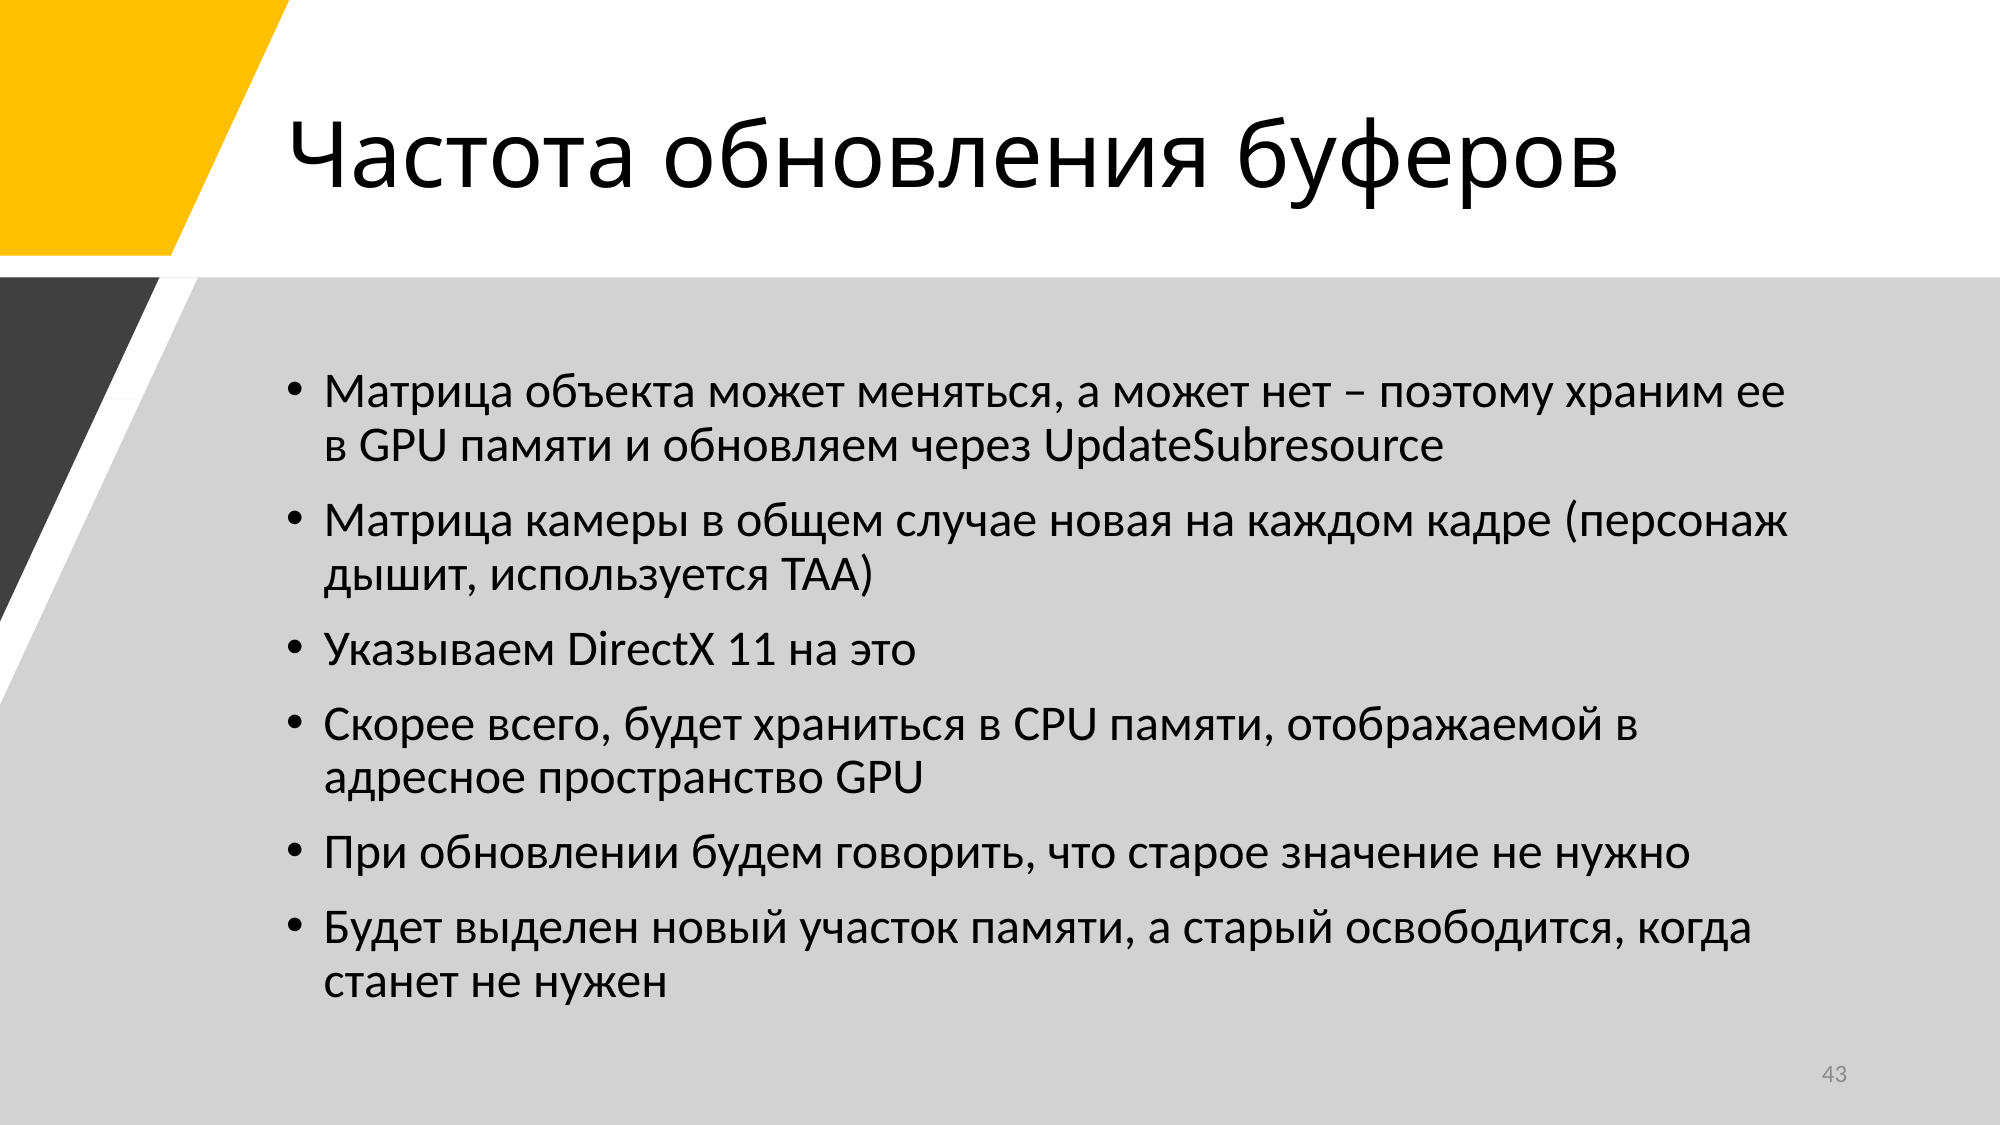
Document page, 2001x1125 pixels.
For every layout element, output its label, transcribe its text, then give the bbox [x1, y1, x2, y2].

text_box [0, 276, 2000, 1125]
slide_number 43 [1412, 1042, 1863, 1103]
text_box [0, 0, 291, 257]
list Матрица объекта может меняться, а может нет – поэтому храним ее в GPU памяти и обновляем через UpdateSubresource Матрица камеры в общем случае новая на каждом кадре (персонаж дышит, используется TAA) Указываем DirectX 11 на это Скорее всего, будет храниться в CPU памяти, отображаемой в адресное пространство GPU При обновлении будем говорить, что старое значение не нужно Будет выделен новый участок памяти, а старый освободится, когда станет не нужен [271, 356, 1808, 1035]
title Частота обновления буферов [271, 60, 1808, 255]
text_box [0, 276, 162, 622]
